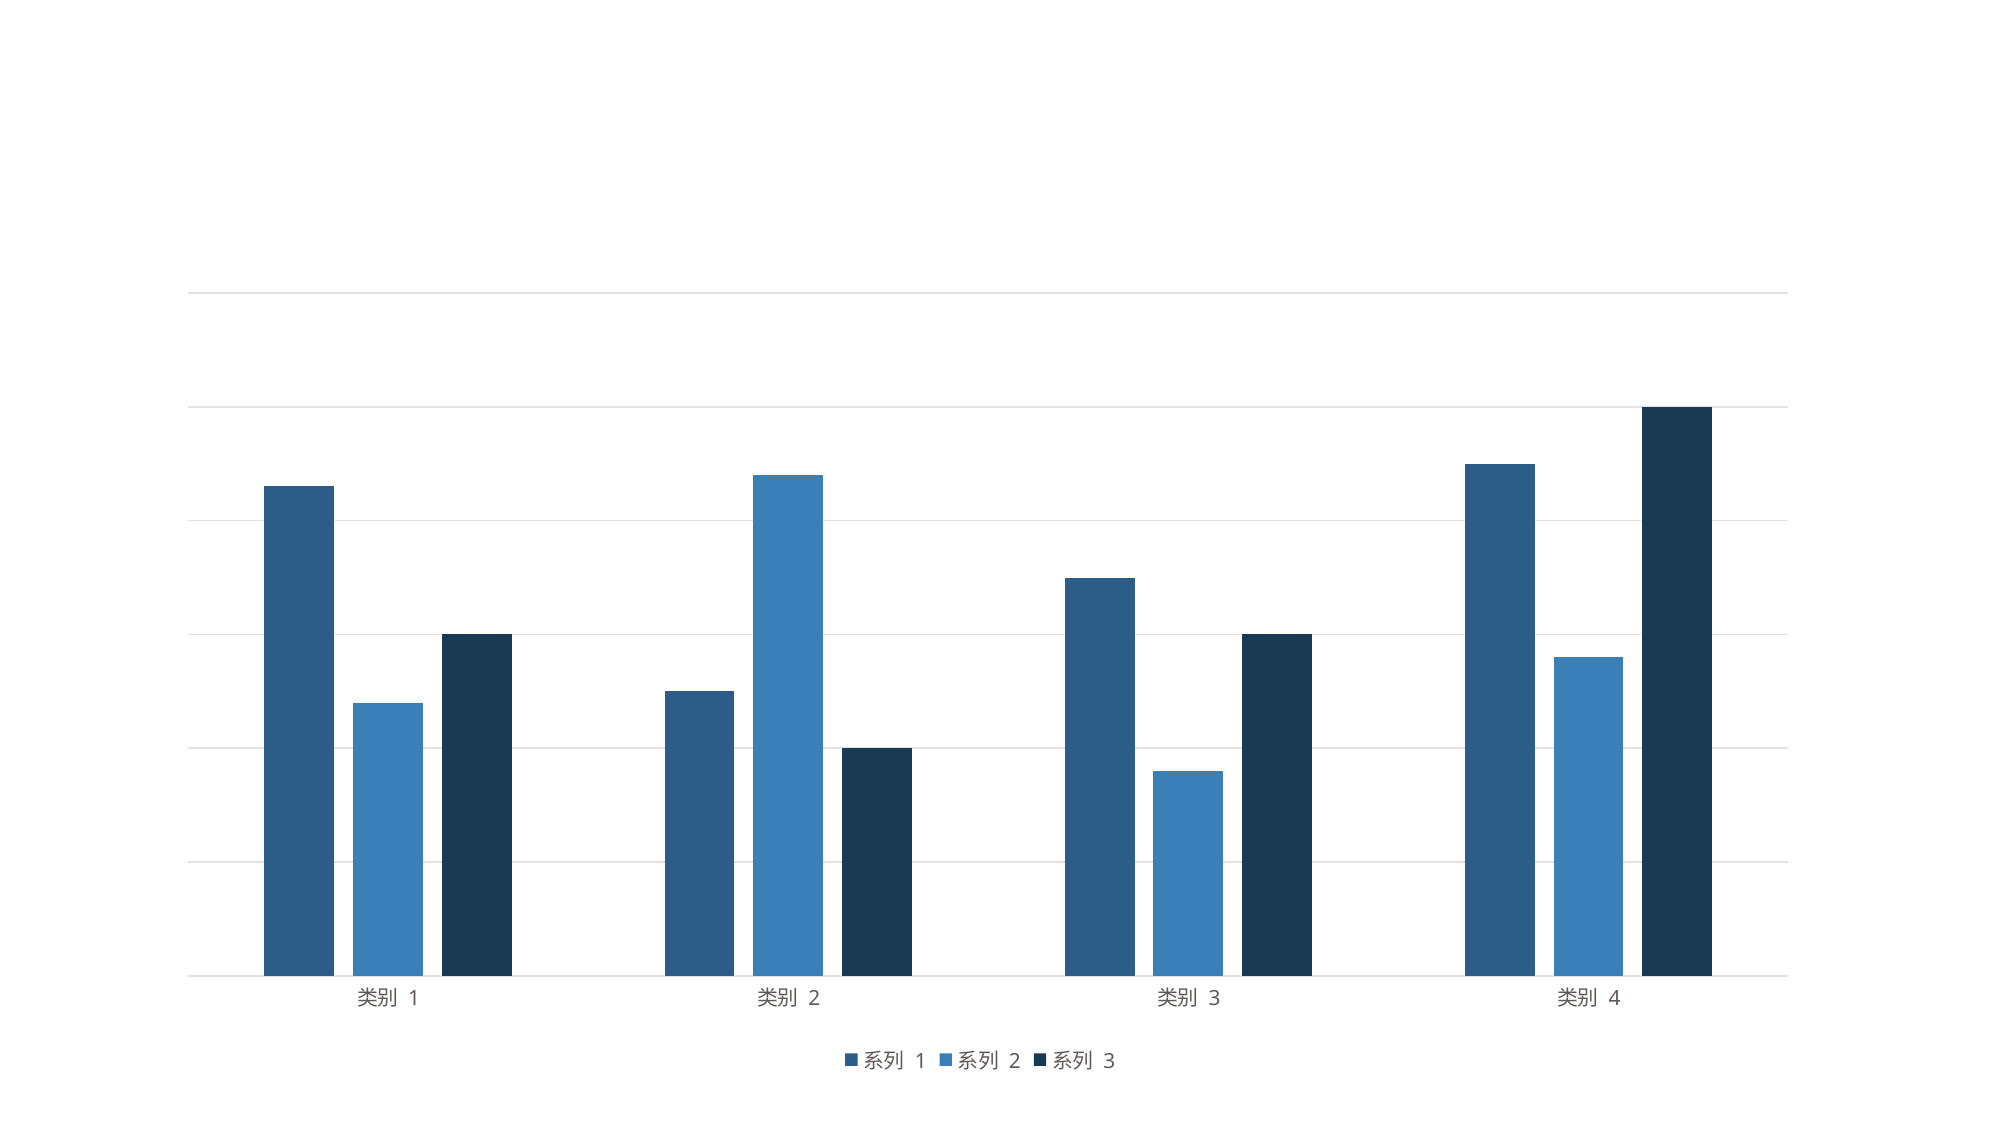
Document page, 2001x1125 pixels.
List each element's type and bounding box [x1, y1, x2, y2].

chart [137, 262, 1823, 1081]
